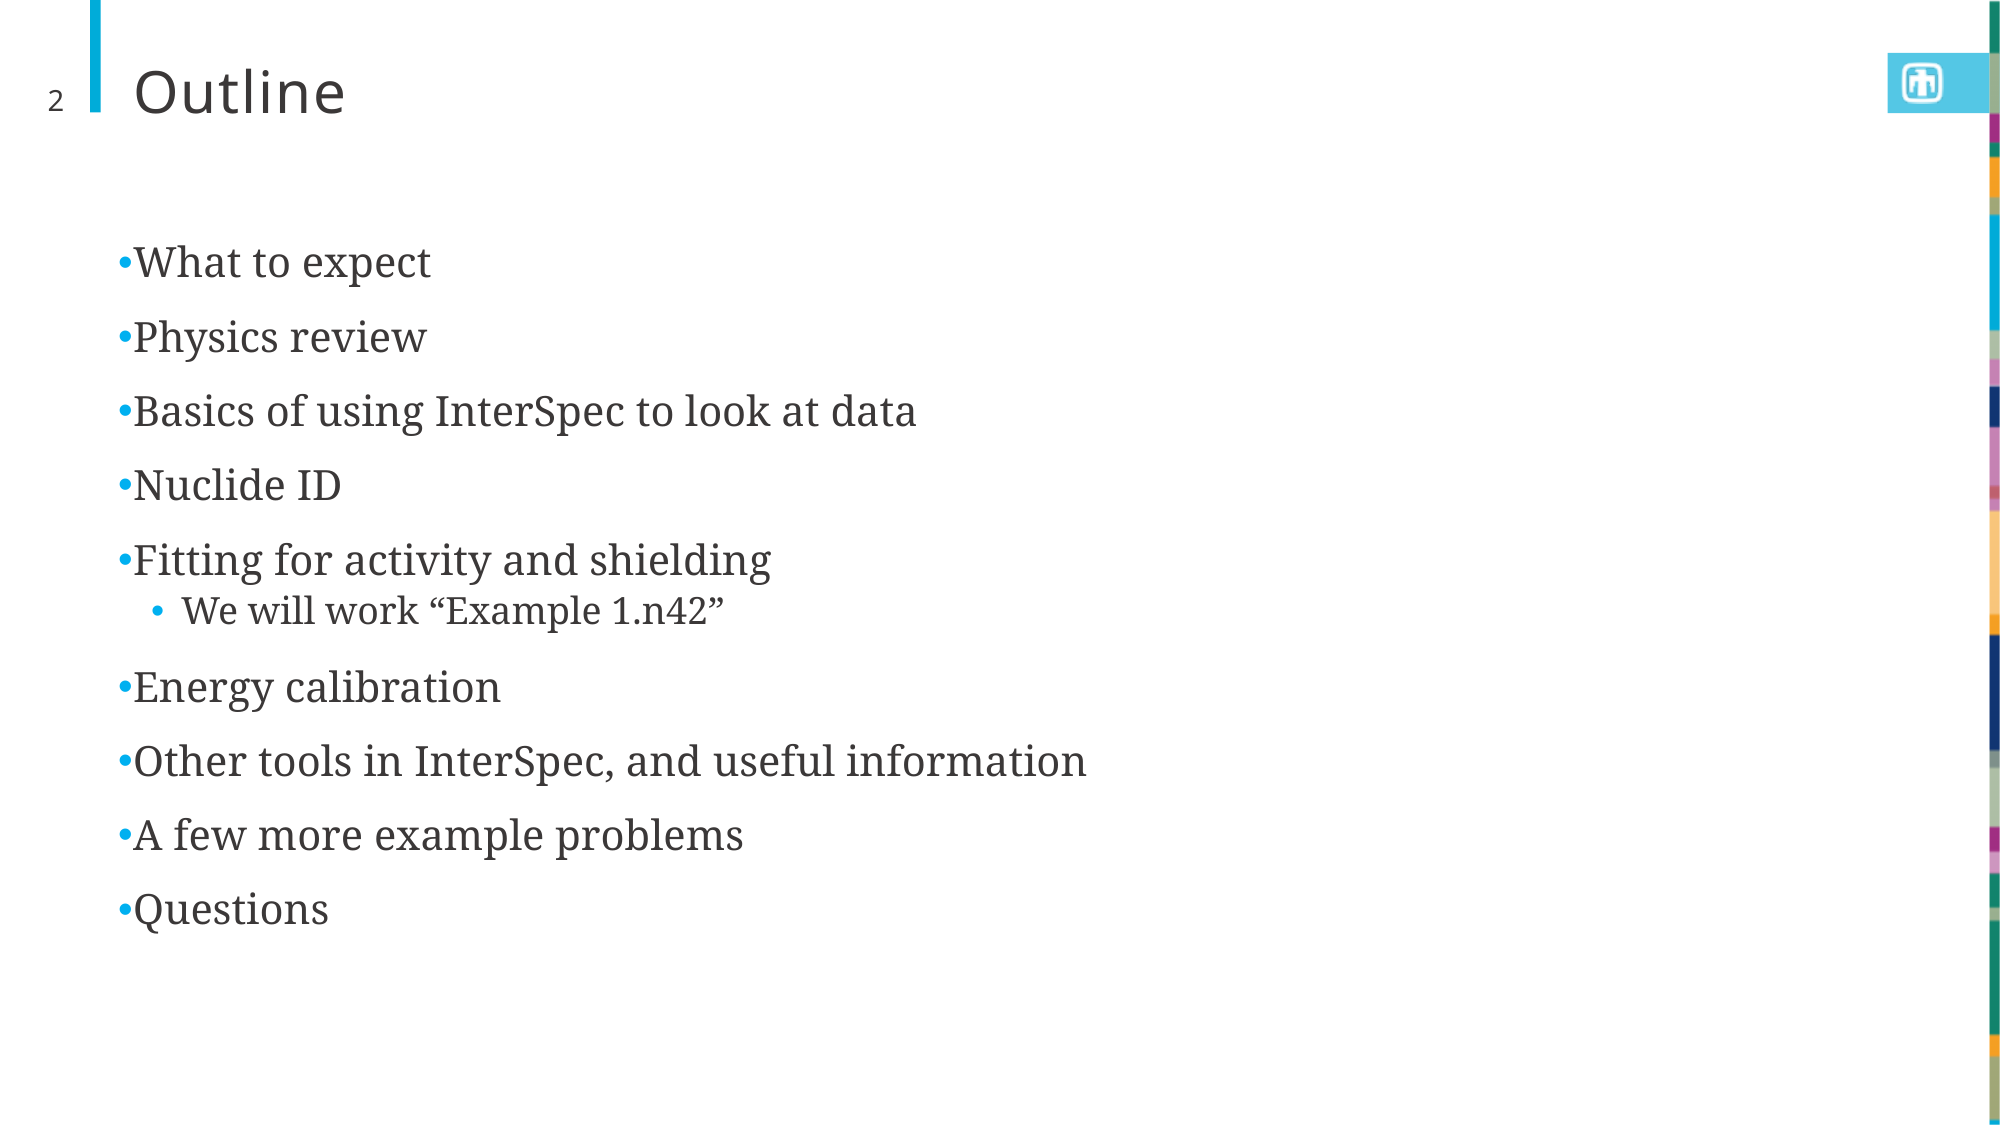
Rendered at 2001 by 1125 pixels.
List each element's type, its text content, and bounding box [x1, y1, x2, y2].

title Outline [118, 58, 1769, 153]
list What to expect Physics review Basics of using InterSpec to look at data Nuclide ID Fitting for activity and shielding We will work “Example 1.n42” Energy calibration Other tools in InterSpec, and useful information A few more example problems Questions [118, 234, 1769, 971]
slide_number 2 [10, 71, 80, 132]
picture [1990, 1, 1999, 215]
picture [1901, 62, 1944, 104]
picture [1990, 330, 1999, 1120]
